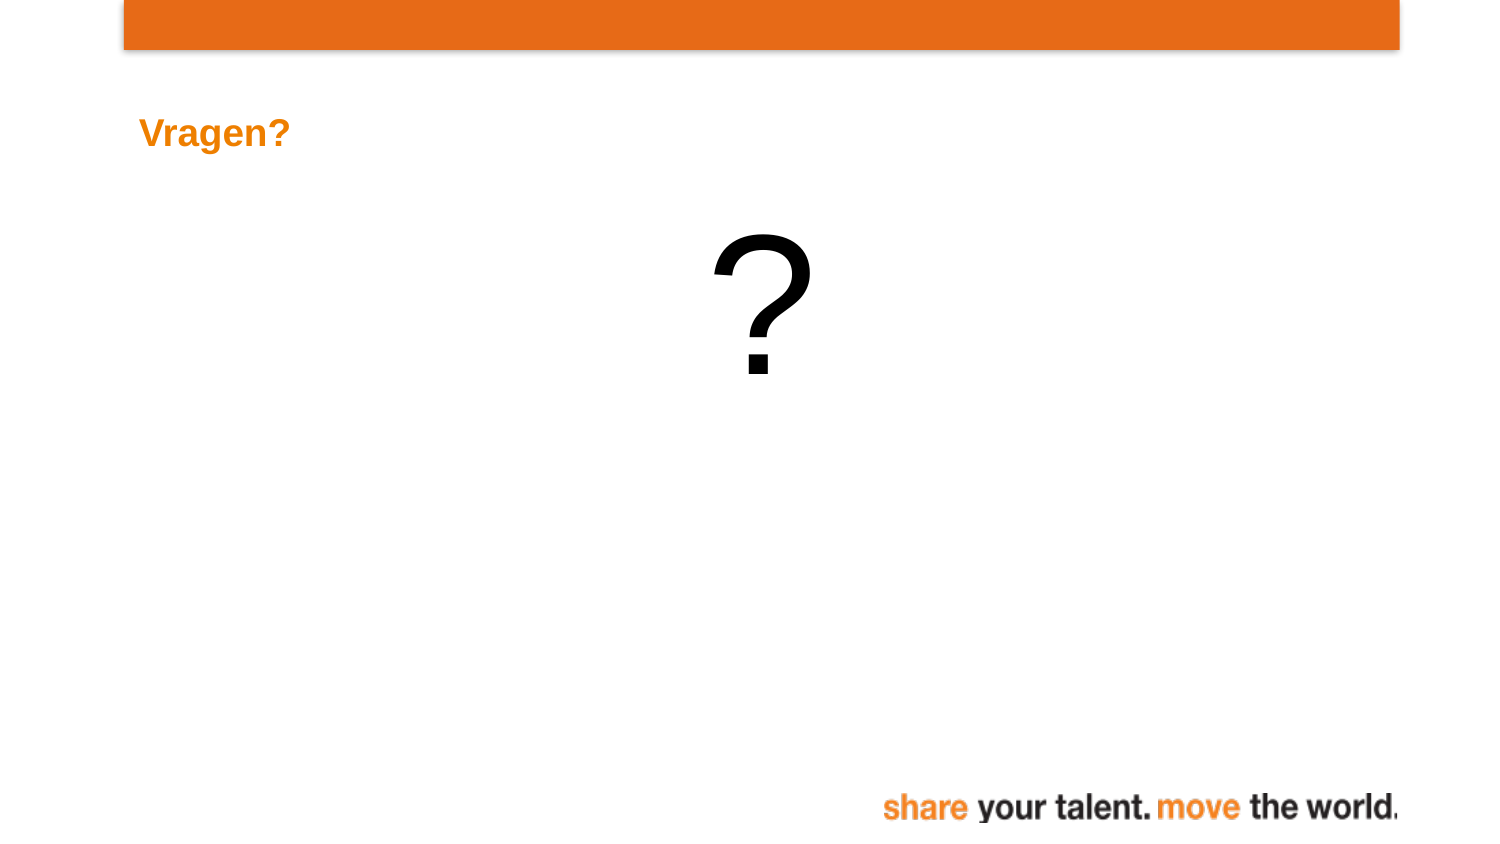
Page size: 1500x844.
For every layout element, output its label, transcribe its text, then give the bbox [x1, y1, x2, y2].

list ? [123, 168, 1400, 718]
text_box Vragen? [123, 90, 1400, 162]
